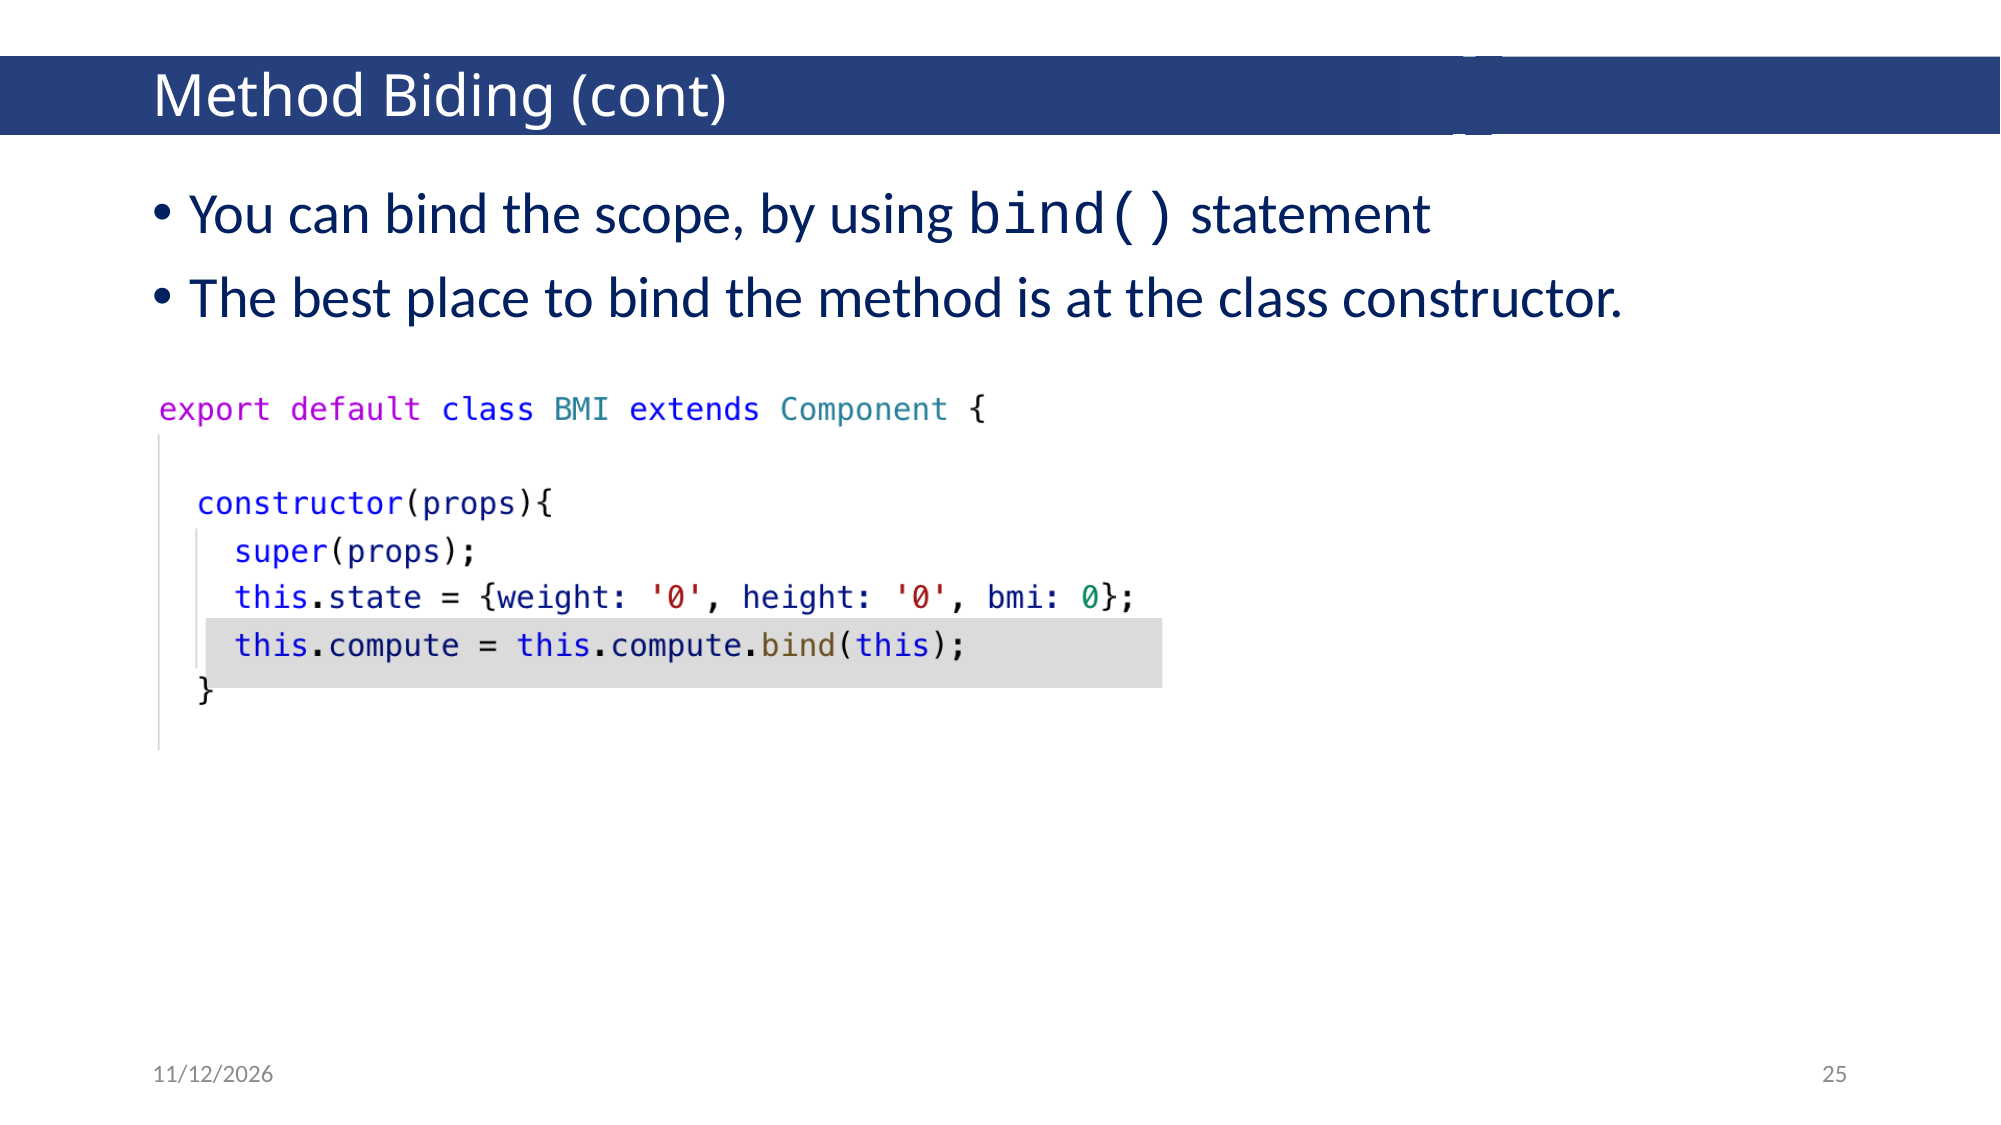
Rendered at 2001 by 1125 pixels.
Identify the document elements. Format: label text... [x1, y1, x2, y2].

picture [0, 56, 137, 135]
list You can bind the scope, by using bind() statement The best place to bind the method is at the class constructor. [137, 176, 1863, 396]
title Method Biding (cont) [137, 43, 1863, 152]
picture [1863, 50, 2001, 144]
slide_number 24 [1640, 1042, 1863, 1103]
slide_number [137, 1042, 365, 1103]
picture [137, 374, 1163, 750]
